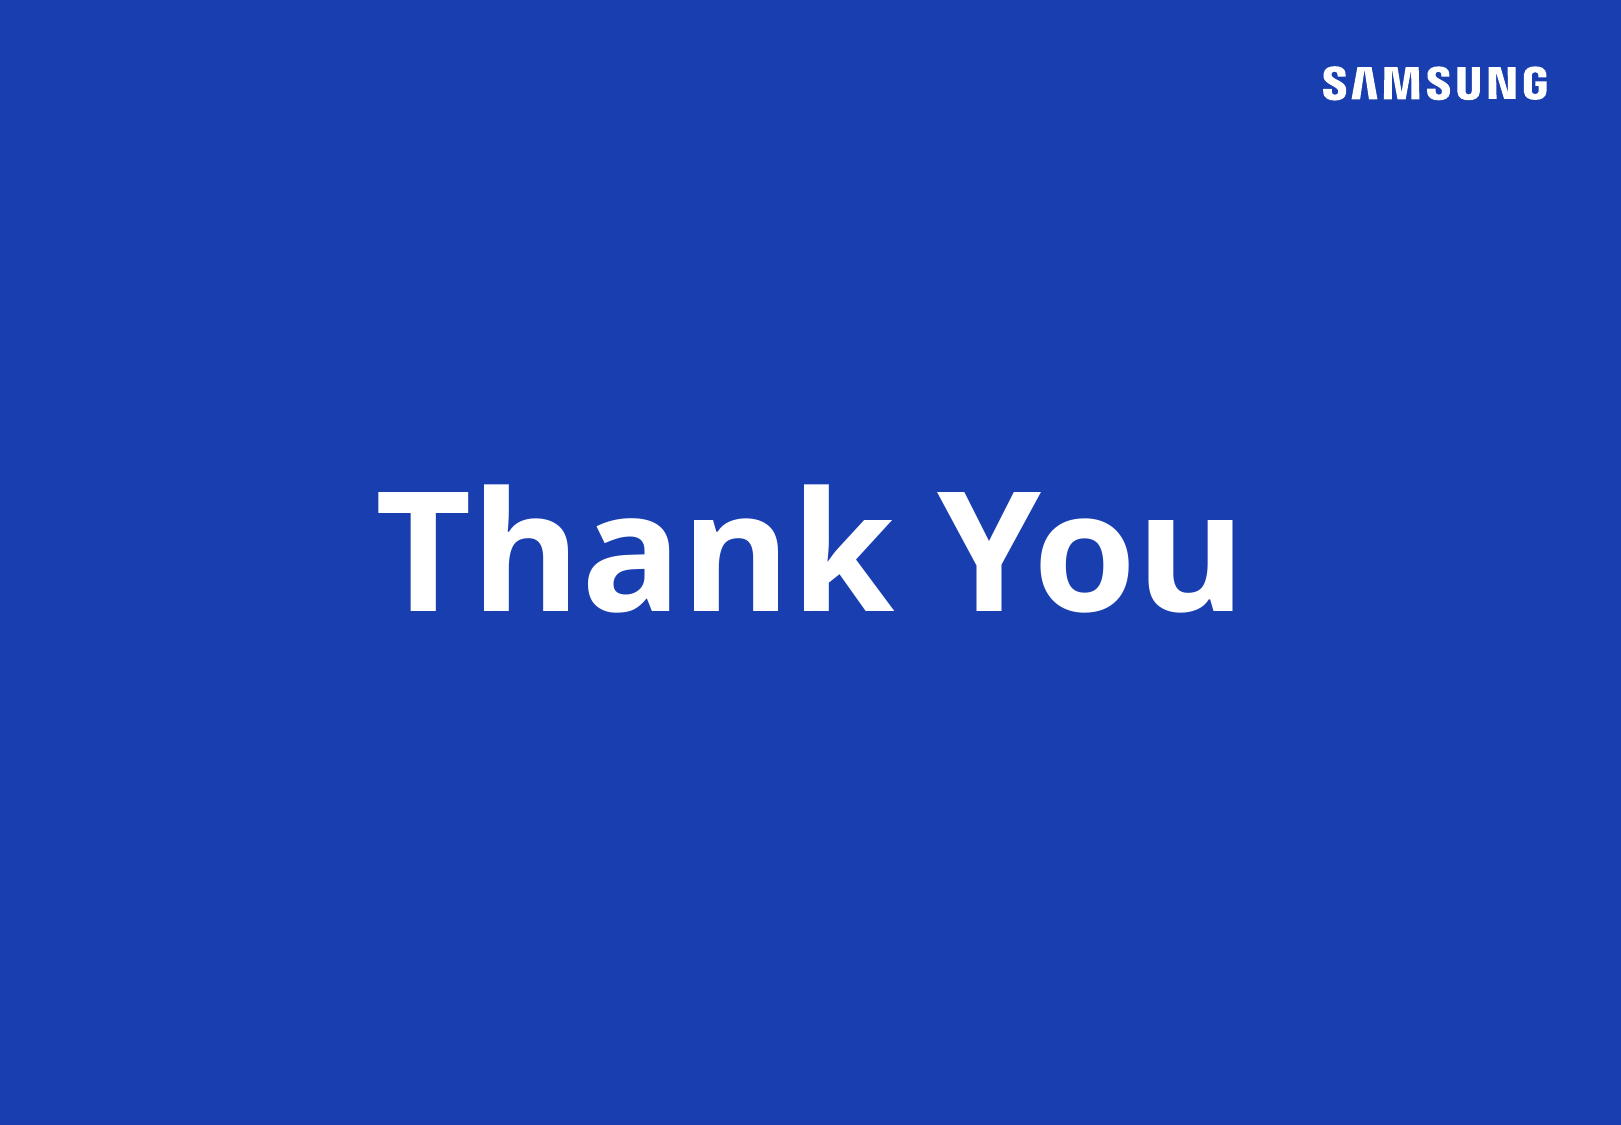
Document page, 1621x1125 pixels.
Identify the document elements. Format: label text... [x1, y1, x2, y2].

text_box Thank You [365, 411, 1257, 645]
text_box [1322, 65, 1547, 101]
